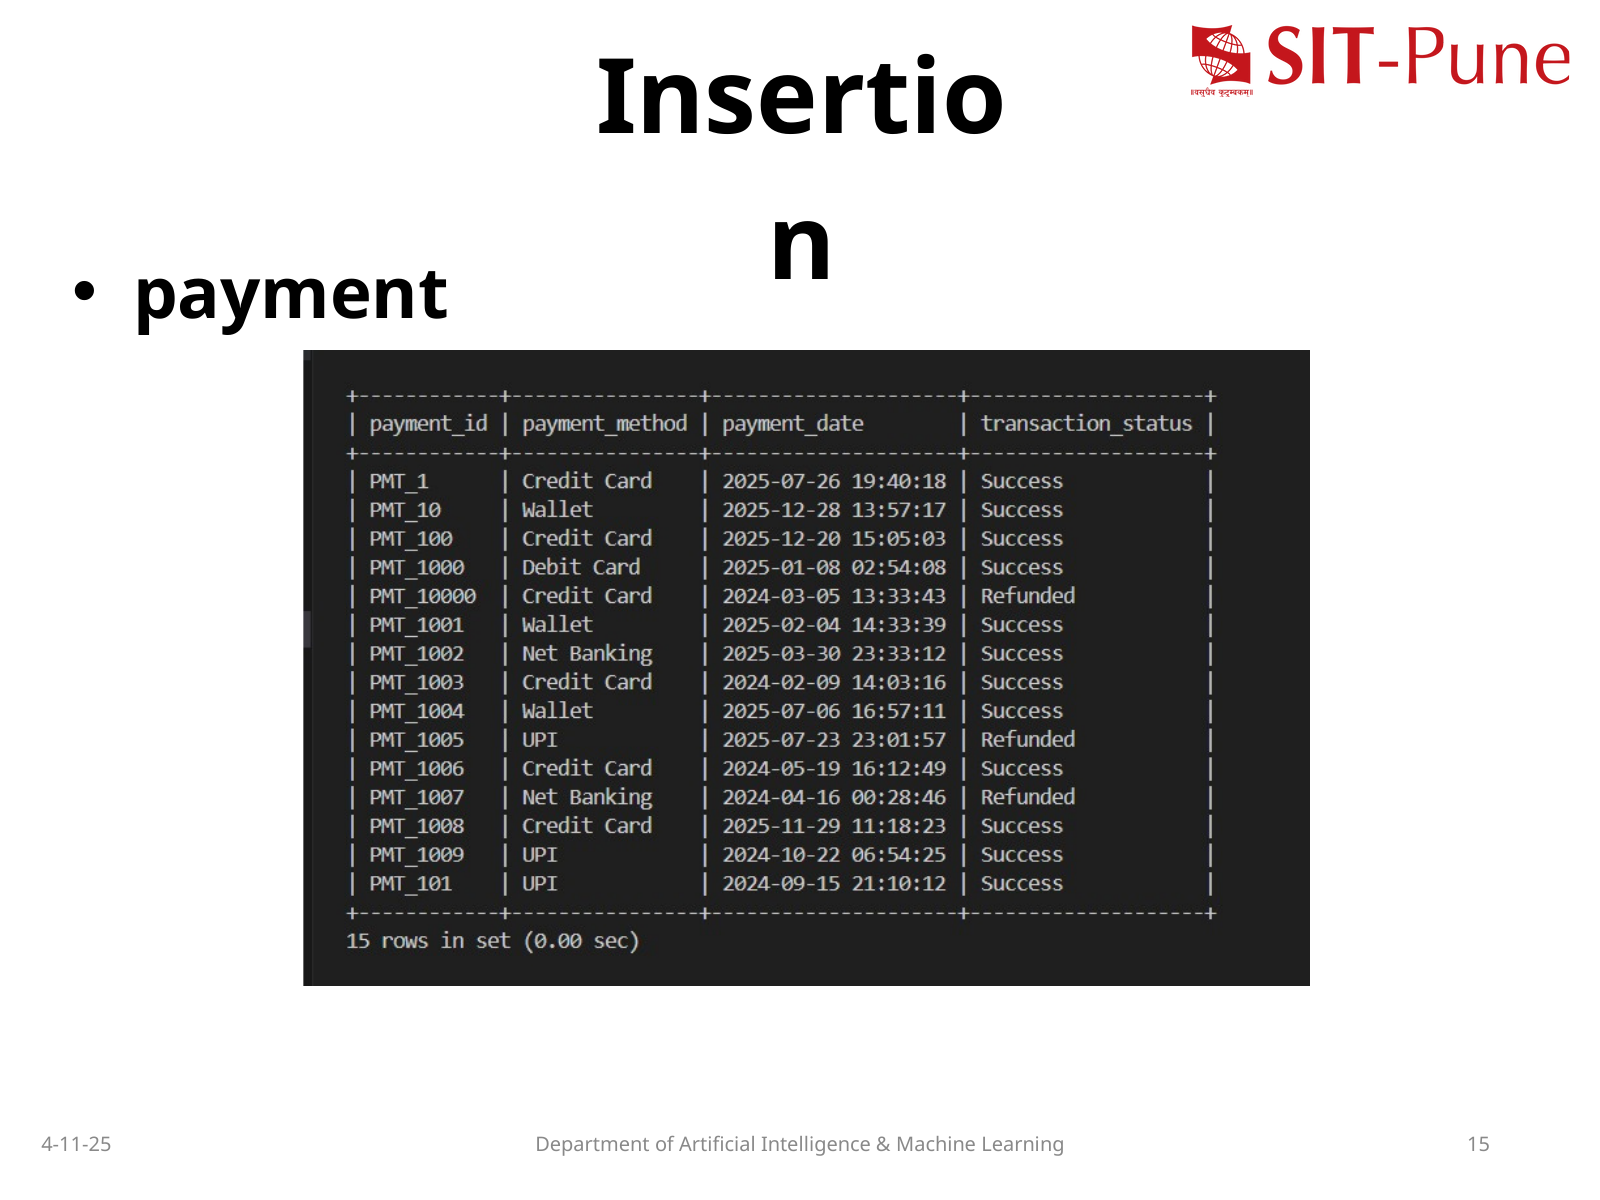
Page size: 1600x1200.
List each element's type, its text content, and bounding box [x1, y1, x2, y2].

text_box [1129, 1111, 1491, 1177]
text_box [303, 350, 1310, 987]
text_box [1190, 25, 1570, 97]
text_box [529, 1111, 1071, 1177]
text_box Insertion [570, 8, 1033, 300]
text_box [41, 1111, 402, 1177]
text_box payment [12, 233, 969, 333]
